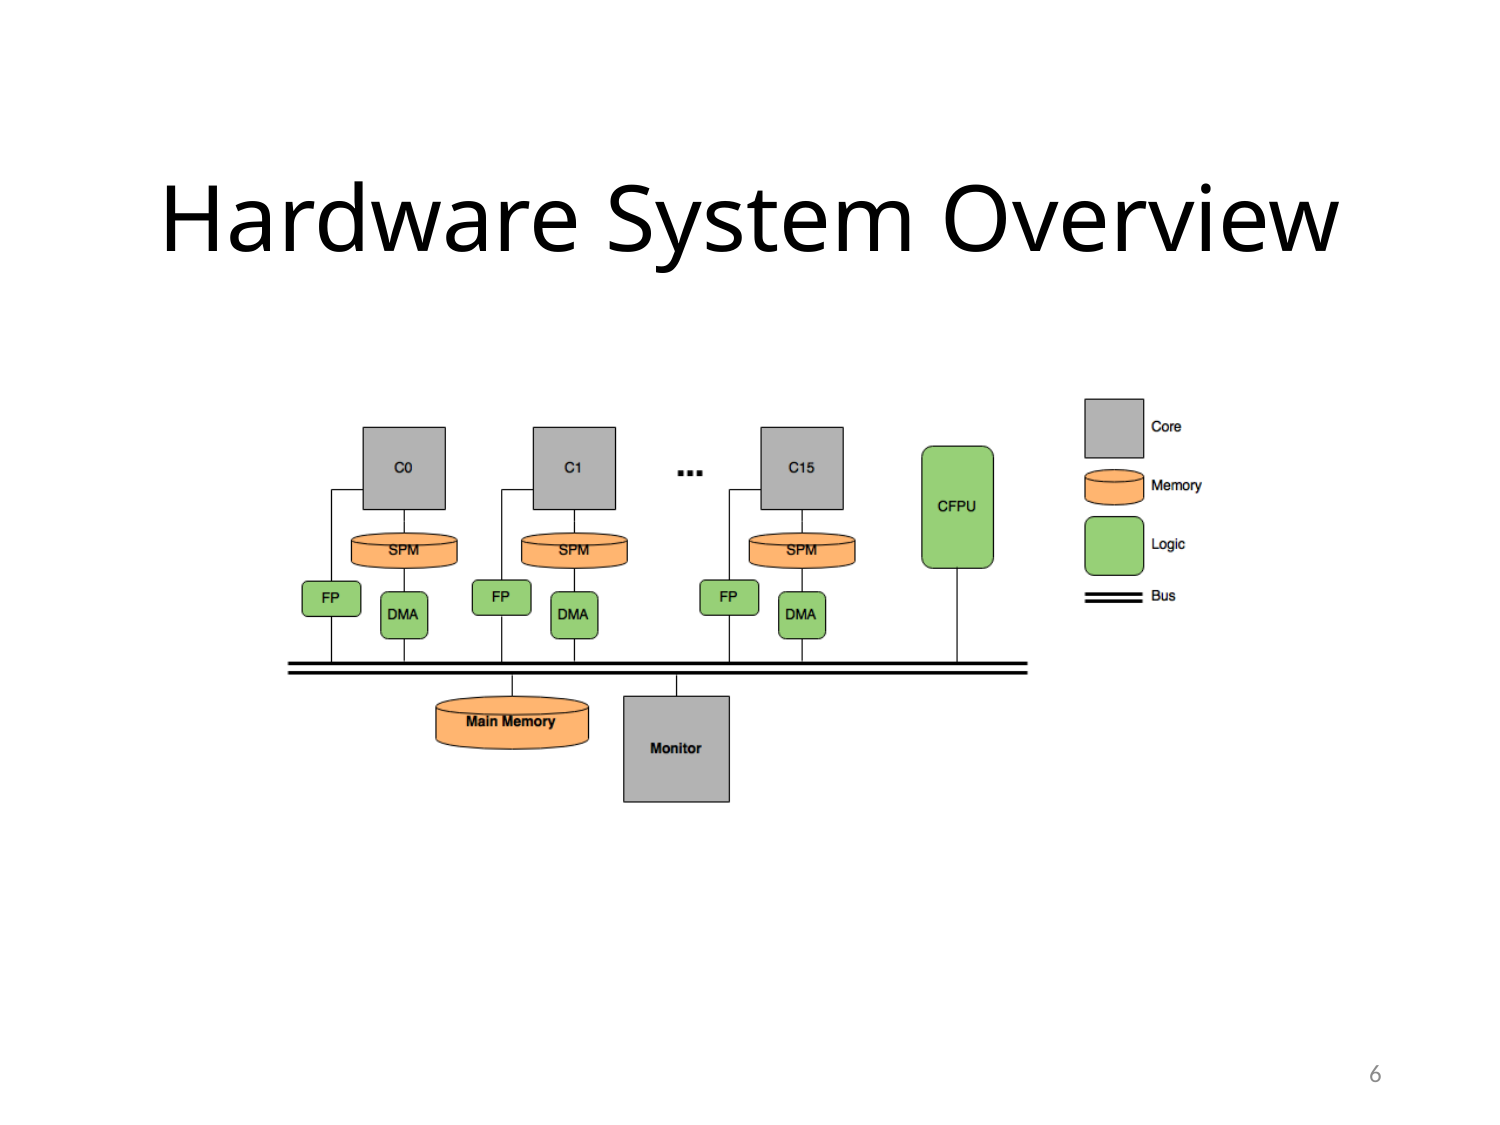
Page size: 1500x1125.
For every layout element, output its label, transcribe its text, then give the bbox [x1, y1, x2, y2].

picture [277, 320, 1223, 805]
slide_number 6 [1059, 1042, 1397, 1103]
title Hardware System Overview [103, 140, 1397, 304]
